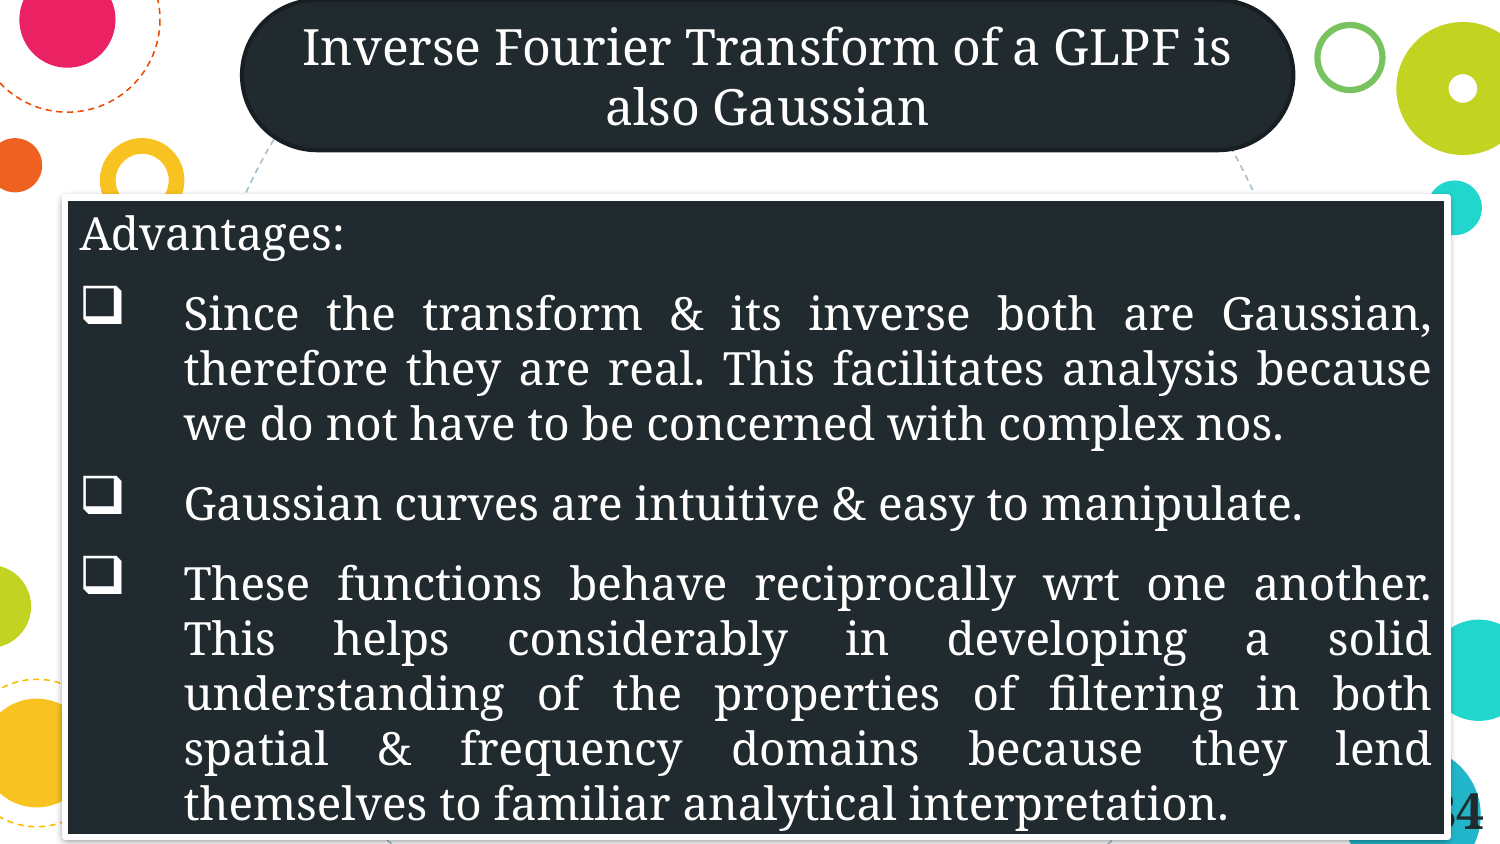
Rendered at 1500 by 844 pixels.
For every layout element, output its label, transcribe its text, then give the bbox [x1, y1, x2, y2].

slide_number 284 [1451, 764, 1500, 844]
text_box Advantages: Since the transform & its inverse both are Gaussian, therefore they are real. This facilitates analysis because we do not have to be concerned with complex nos. Gaussian curves are intuitive & easy to manipulate. These functions behave reciprocally wrt one another. This helps considerably in developing a solid understanding of the properties of filtering in both spatial & frequency domains because they lend themselves to familiar analytical interpretation. [62, 194, 1451, 840]
text_box Inverse Fourier Transform of a GLPF is also Gaussian [239, 0, 1296, 153]
